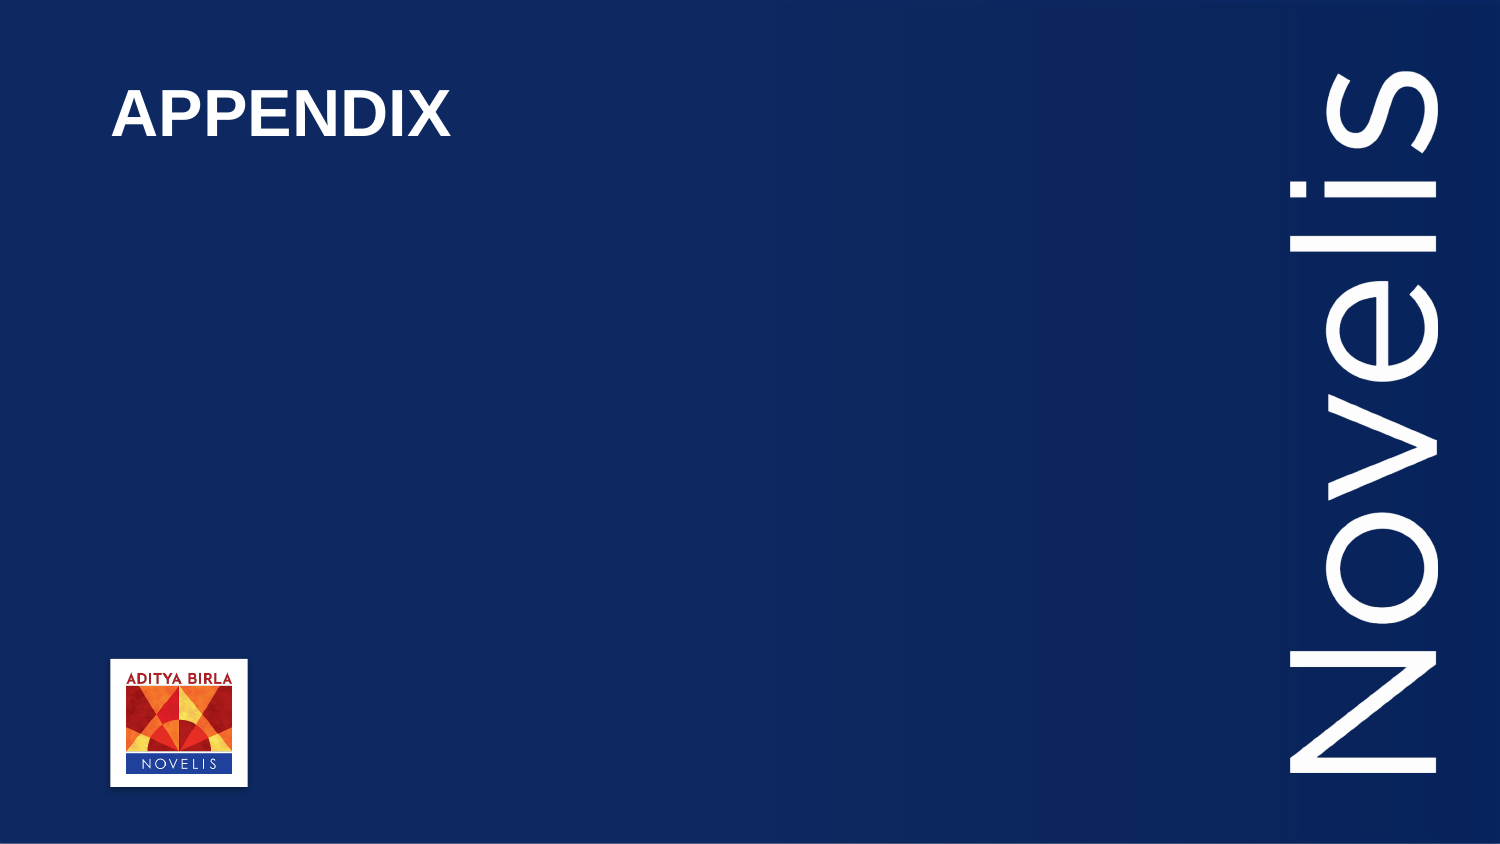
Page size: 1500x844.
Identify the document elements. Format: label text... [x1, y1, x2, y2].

title Appendix [110, 70, 1179, 269]
picture [1291, 72, 1438, 773]
picture [126, 672, 232, 774]
